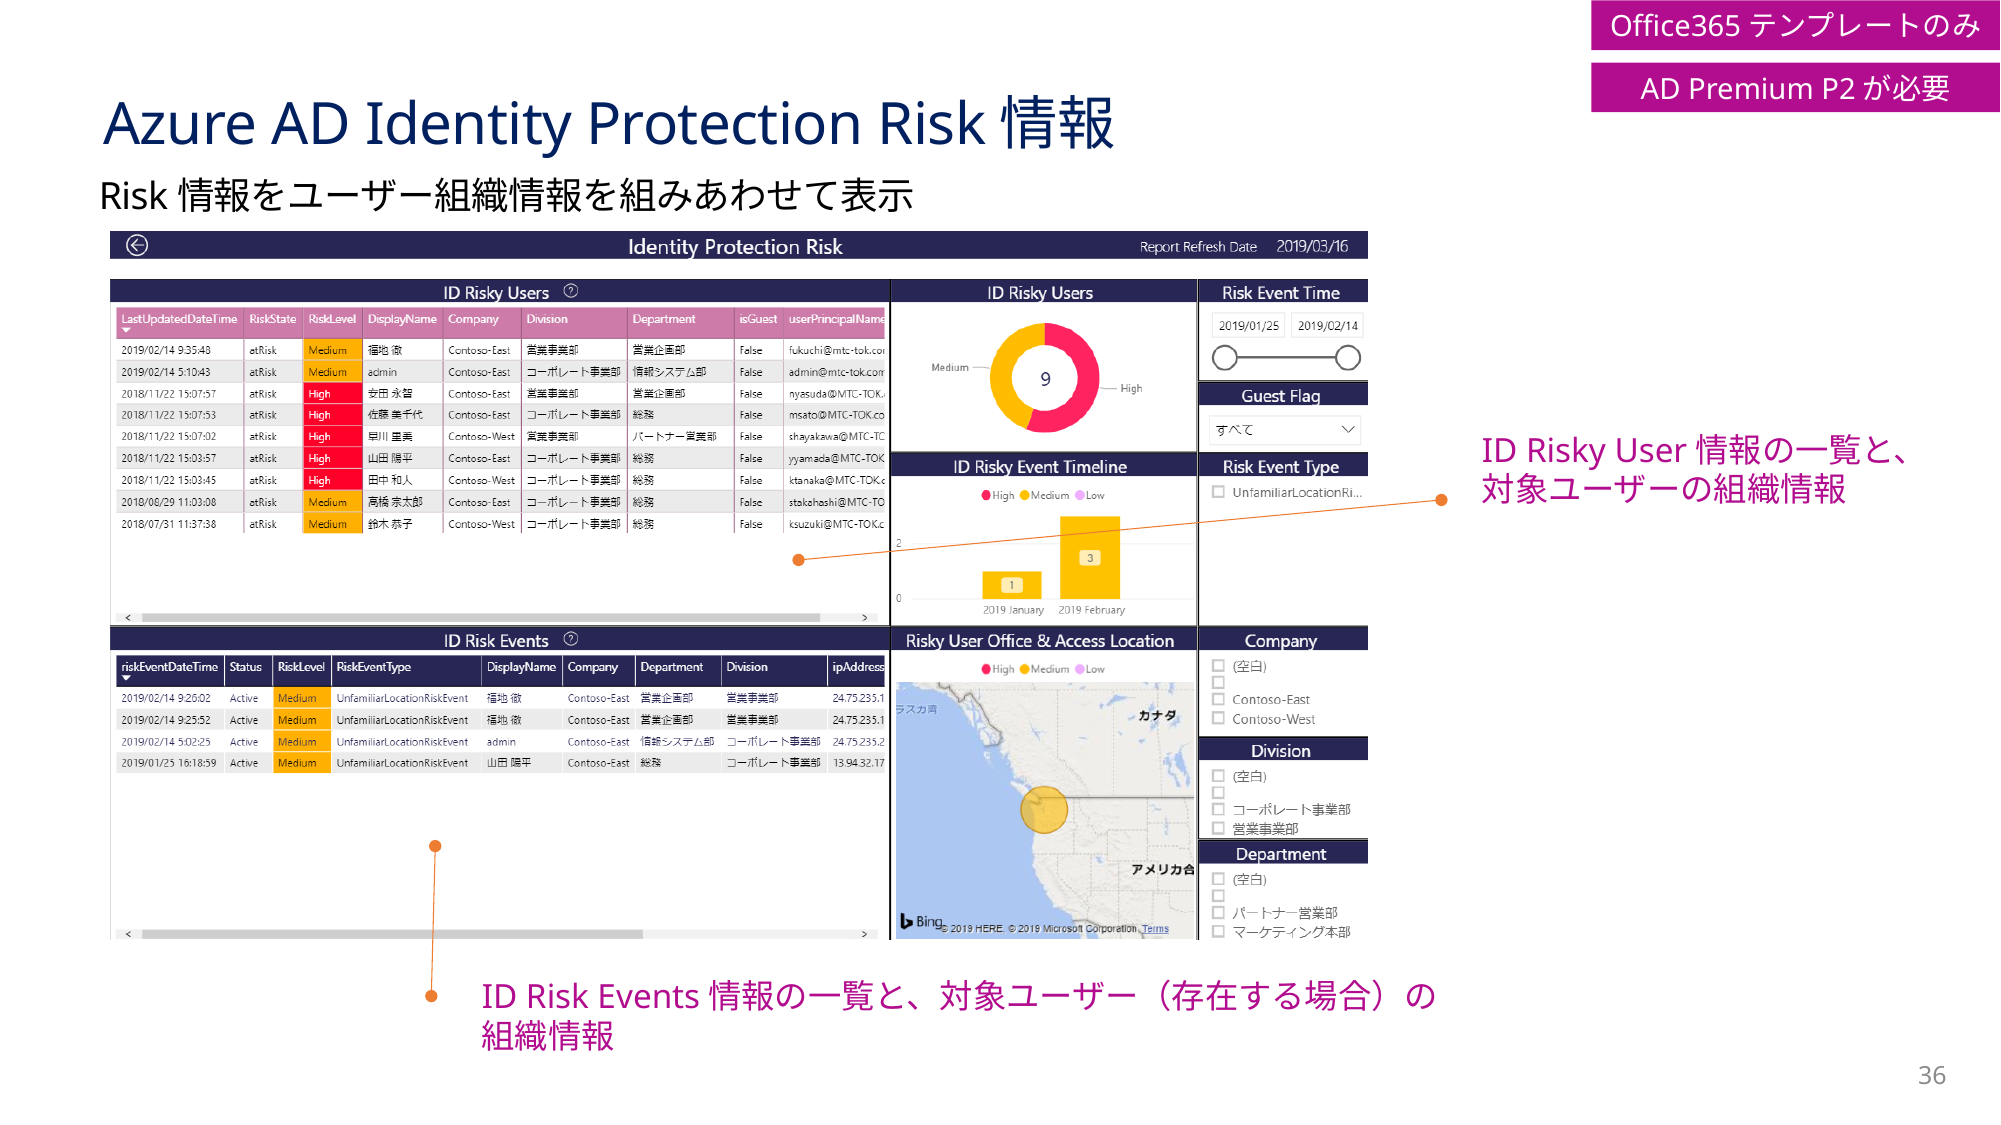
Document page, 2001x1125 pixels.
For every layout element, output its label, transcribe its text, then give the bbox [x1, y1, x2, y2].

picture [109, 231, 1368, 940]
text_box ID Risk Events情報の一覧と、対象ユーザー（存在する場合）の組織情報 [467, 968, 1456, 1063]
title Azure AD Identity Protection Risk情報 [88, 55, 1959, 173]
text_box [798, 499, 1442, 560]
list Risk情報をユーザー組織情報を組みあわせて表示 [83, 176, 1634, 236]
text_box 36 [1875, 1052, 1962, 1113]
text_box ID Risky User情報の一覧と、対象ユーザーの組織情報 [1467, 421, 1968, 516]
text_box AD Premium P2が必要 [1591, 62, 2000, 113]
text_box Office365テンプレートのみ [1591, 0, 2000, 51]
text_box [431, 845, 436, 996]
